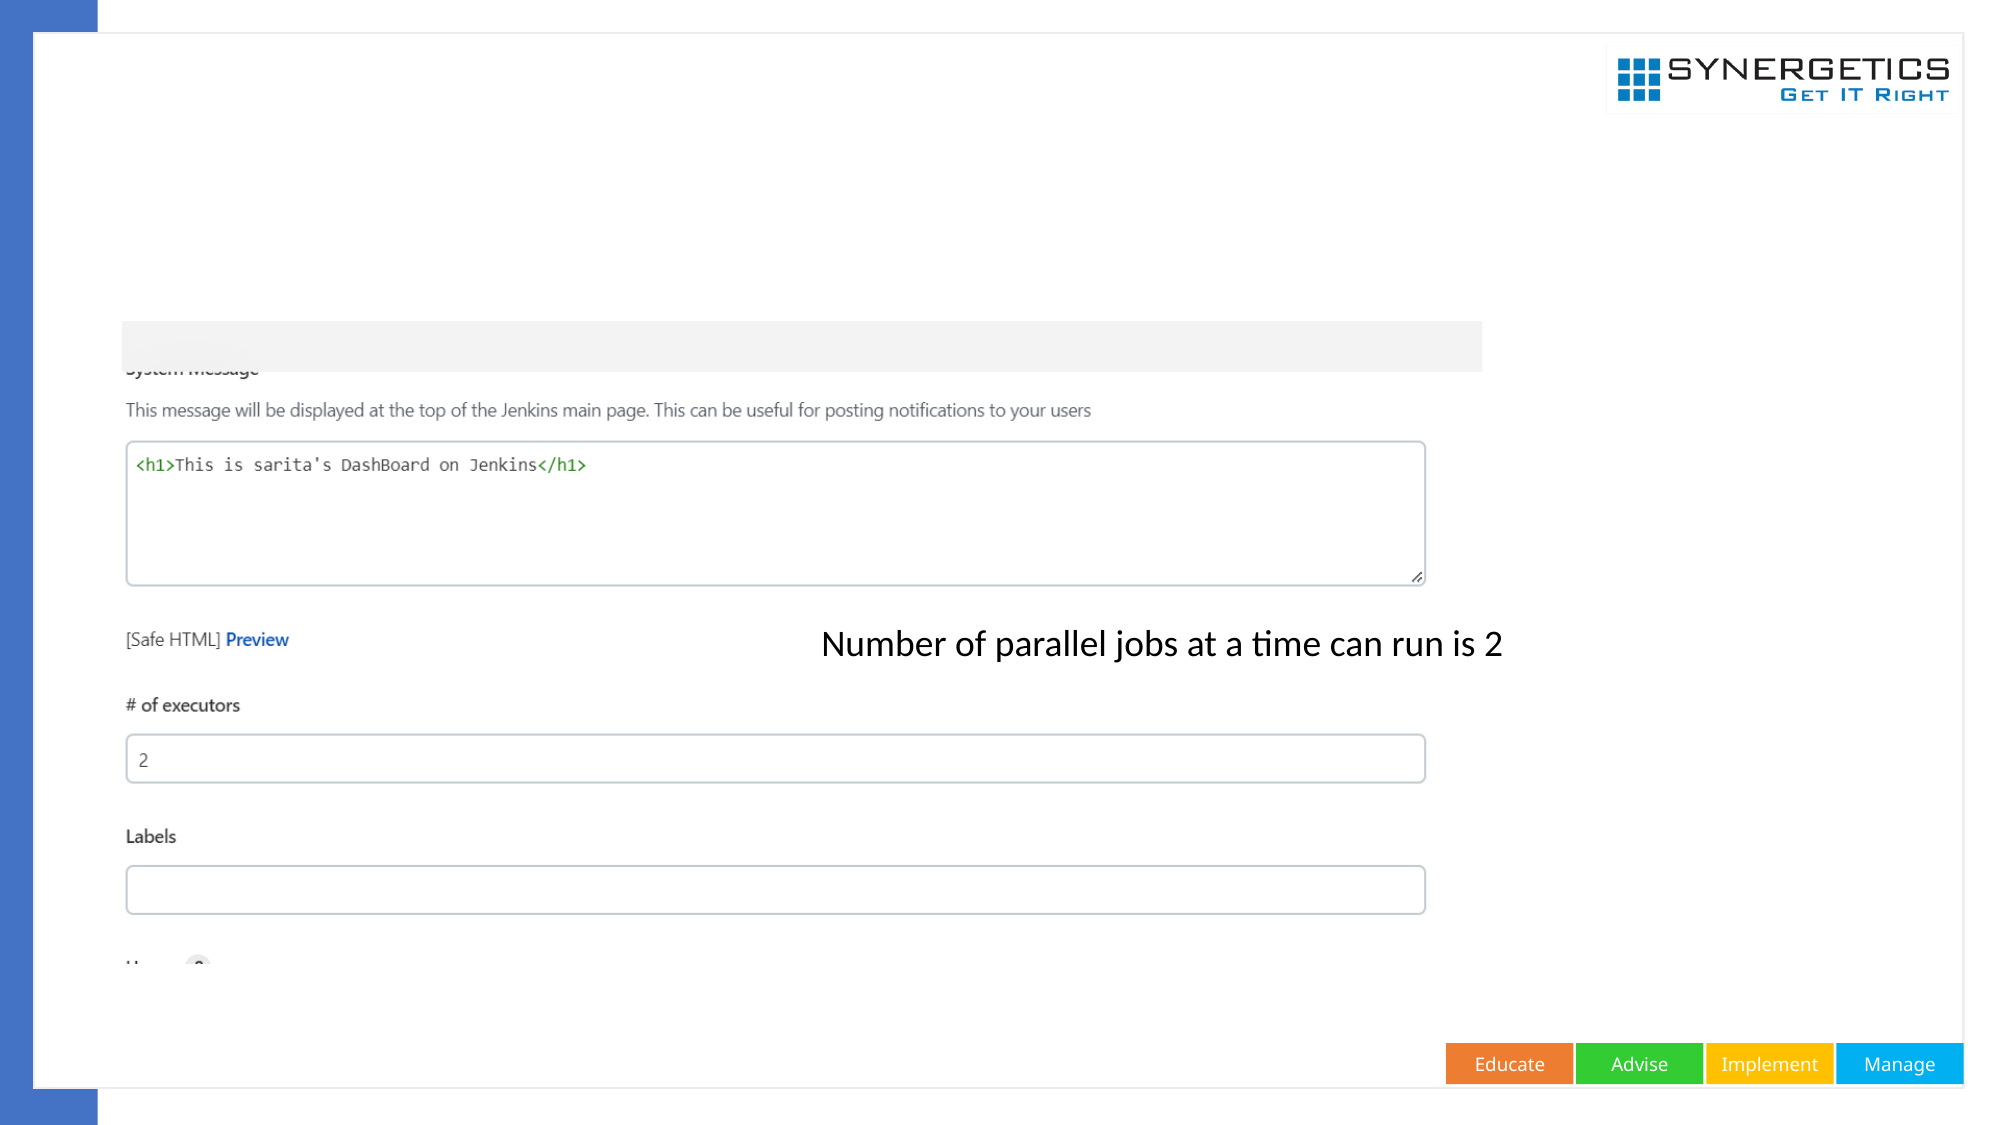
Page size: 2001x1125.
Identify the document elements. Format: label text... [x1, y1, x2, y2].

picture [1606, 45, 1960, 114]
text_box Number of parallel jobs at a time can run is 2 [1483, 611, 1528, 672]
picture [121, 321, 1483, 964]
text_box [358, 660, 735, 765]
